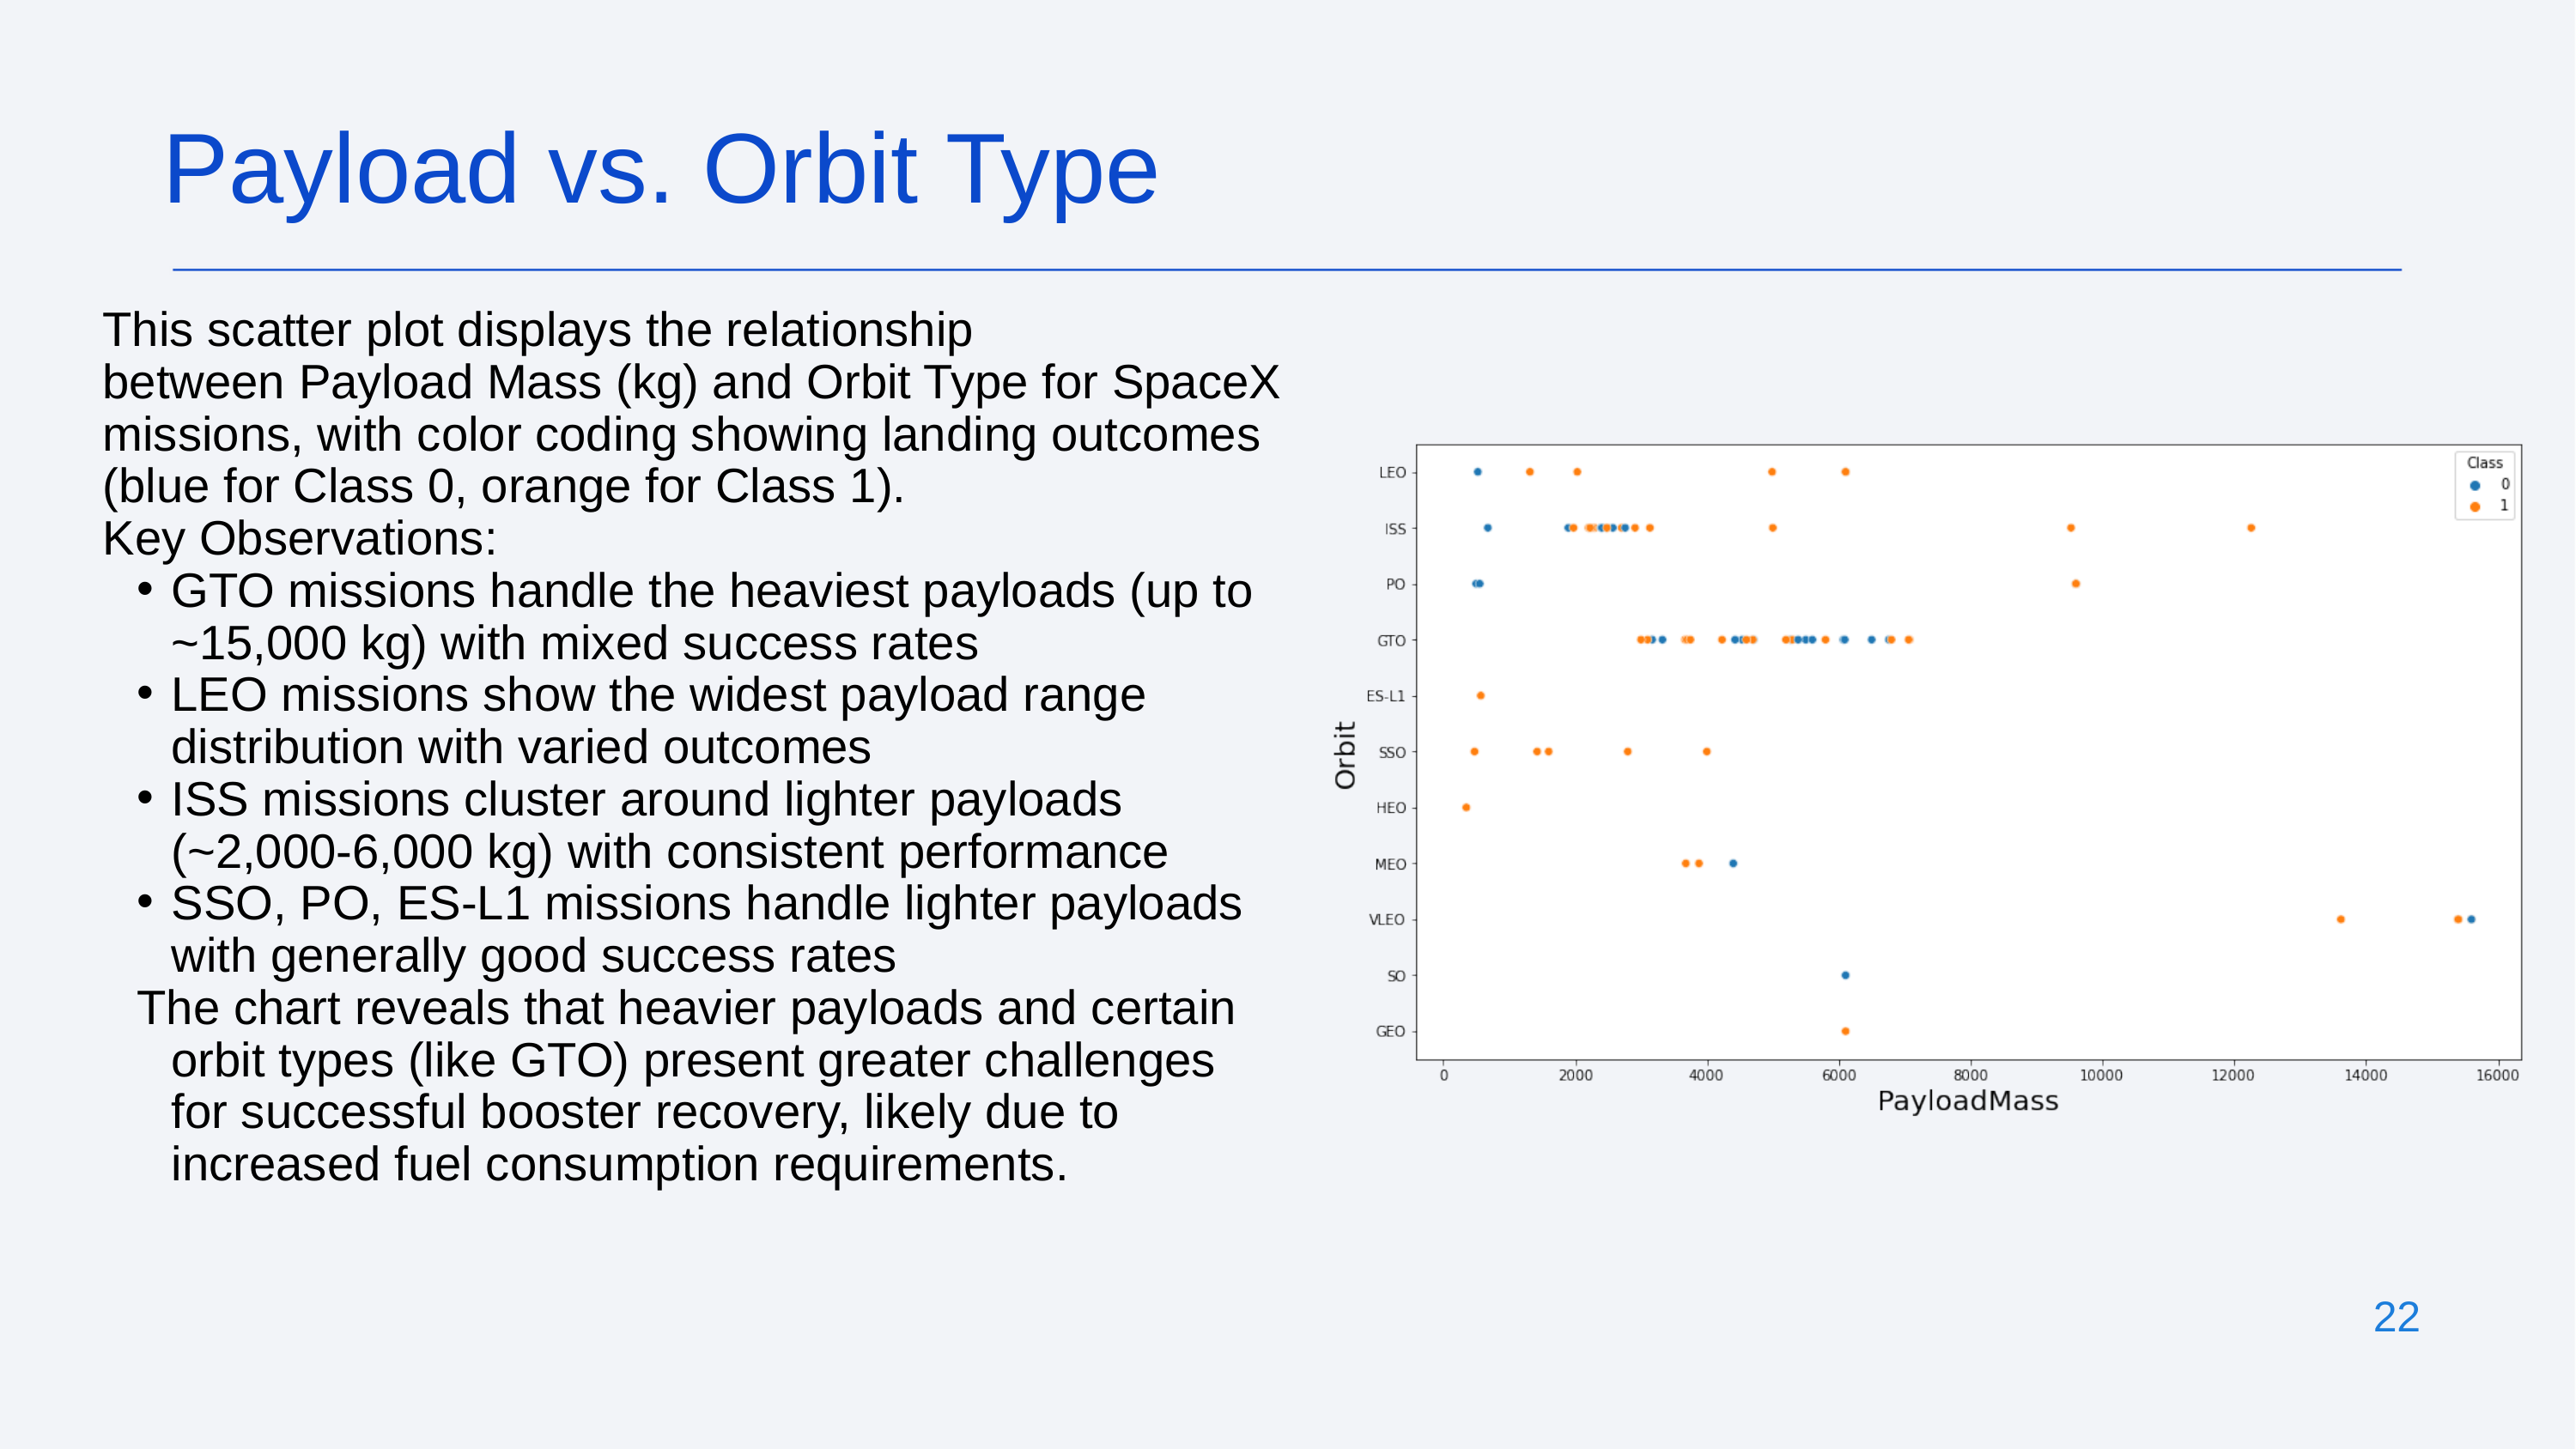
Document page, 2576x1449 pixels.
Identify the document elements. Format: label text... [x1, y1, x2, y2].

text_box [1324, 434, 2531, 1126]
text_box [162, 113, 2385, 230]
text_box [1841, 1272, 2421, 1358]
text_box This scatter plot displays the relationship between Payload Mass (kg) and Orbit Type for SpaceX missions, with color coding showing landing outcomes (blue for Class 0, orange for Class 1). Key Observations: GTO missions handle the heaviest payloads (up to ~15,000 kg) with mixed success rates LEO missions show the widest payload range distribution with varied outcomes ISS missions cluster around lighter payloads (~2,000-6,000 kg) with consistent performance SSO, PO, ES-L1 missions handle lighter payloads with generally good success rates The chart reveals that heavier payloads and certain orbit types (like GTO) present greater challenges for successful booster recovery, likely due to increased fuel consumption requirements. [102, 303, 1284, 1191]
text_box [0, 0, 2576, 1449]
